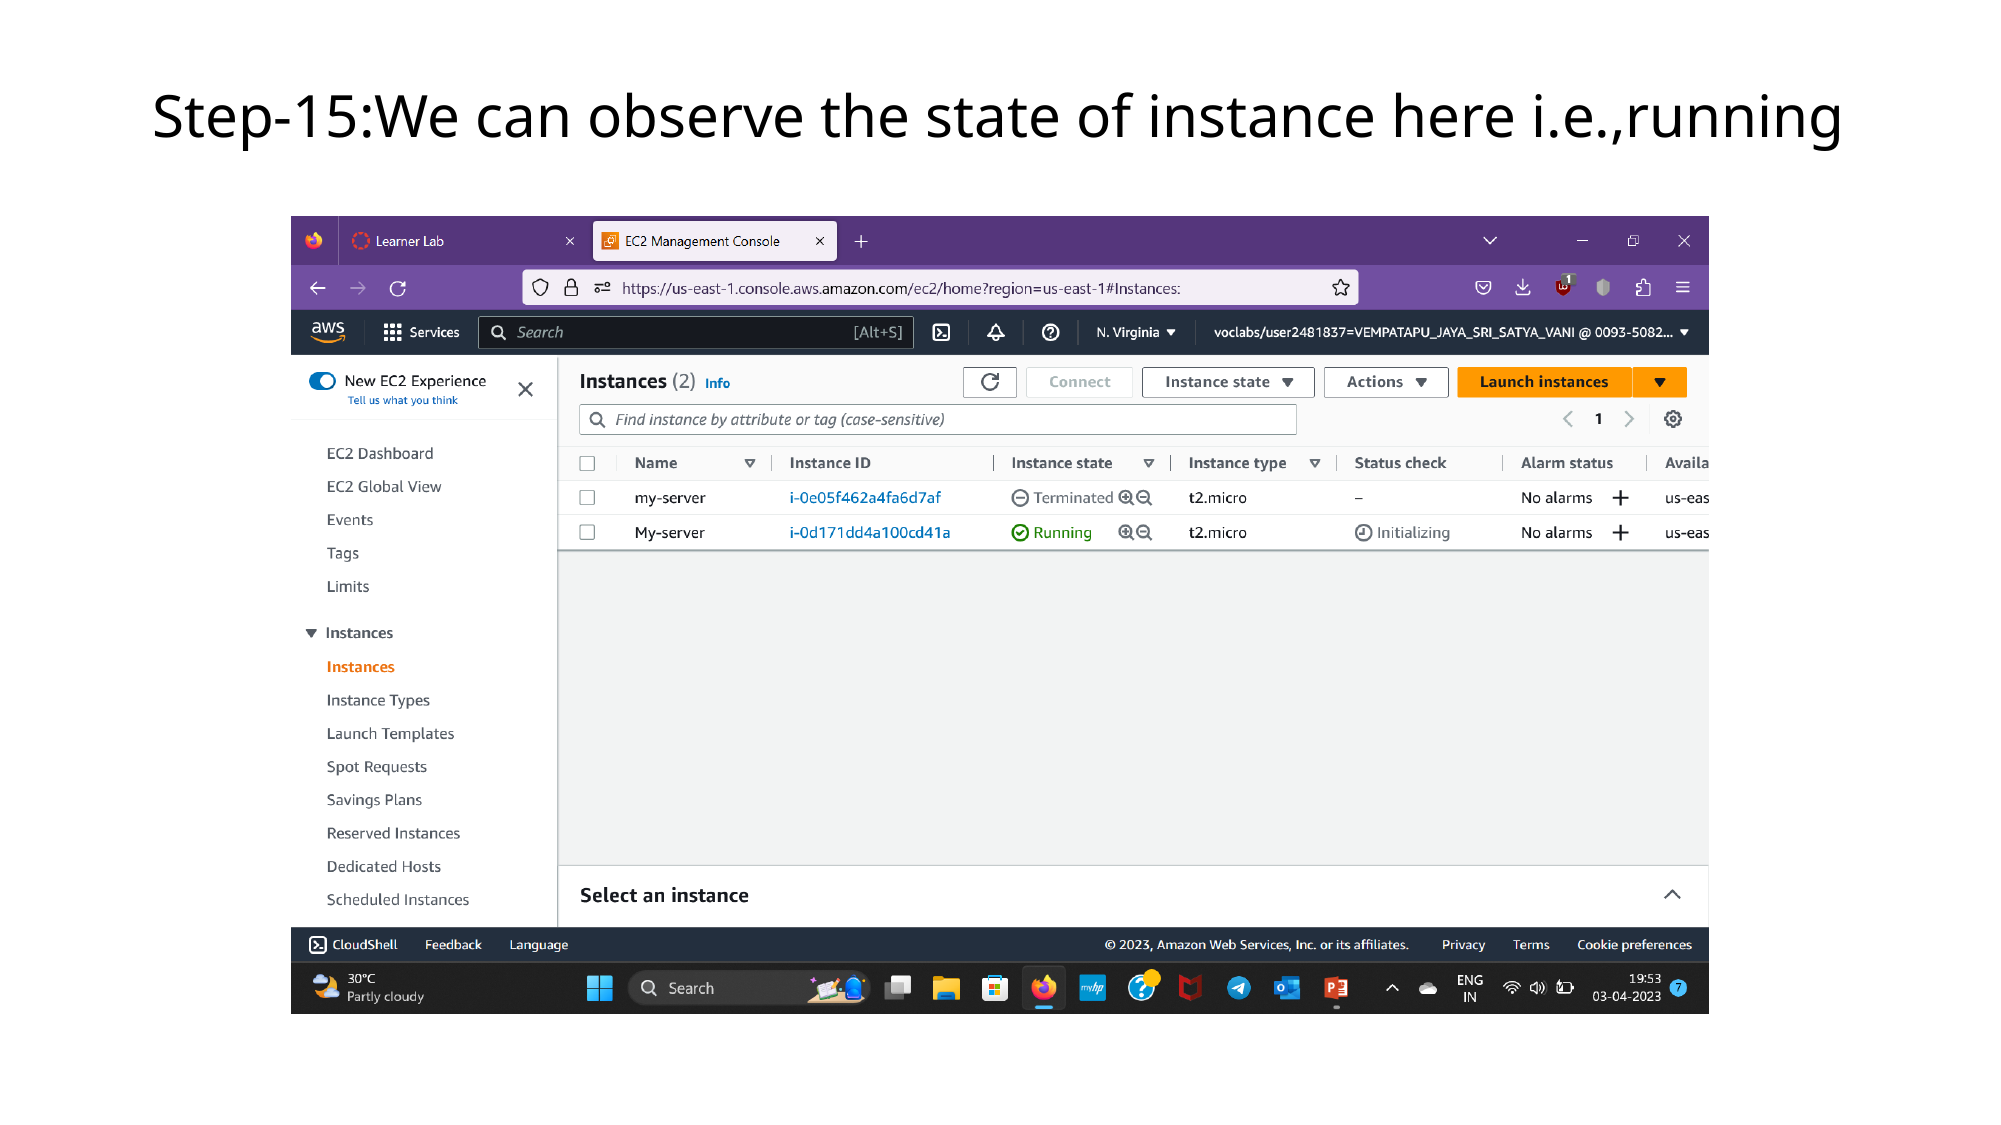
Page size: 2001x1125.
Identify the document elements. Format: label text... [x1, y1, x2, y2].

title Step-15:We can observe the state of instance here i.e.,running [137, 59, 1863, 178]
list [291, 216, 1709, 1014]
